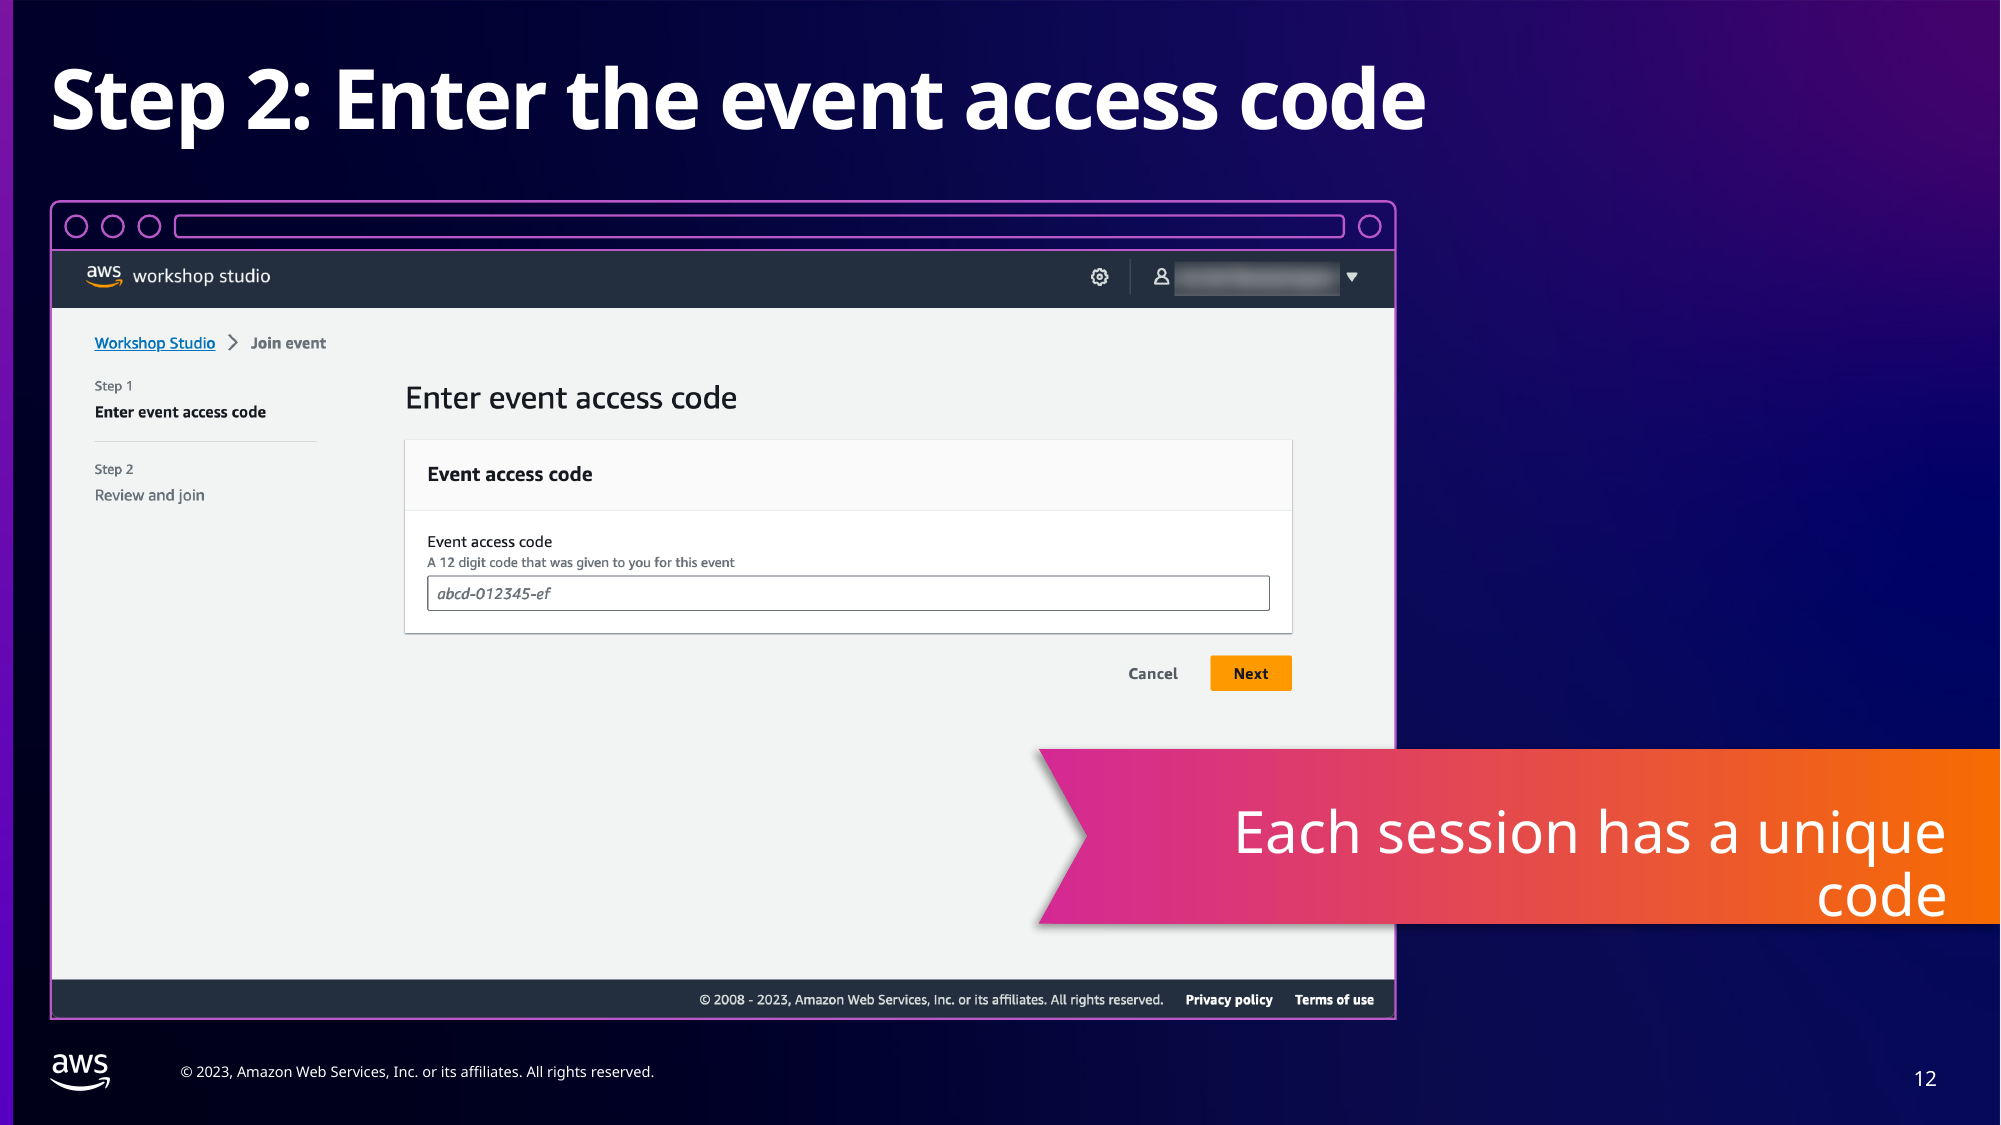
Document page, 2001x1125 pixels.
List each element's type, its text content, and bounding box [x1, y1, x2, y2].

title Step 2: Enter the event access code [50, 50, 1950, 155]
slide_number 12 [1502, 1050, 1952, 1111]
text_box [1038, 748, 2000, 924]
picture [13, 0, 2001, 1125]
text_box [49, 201, 1396, 1019]
